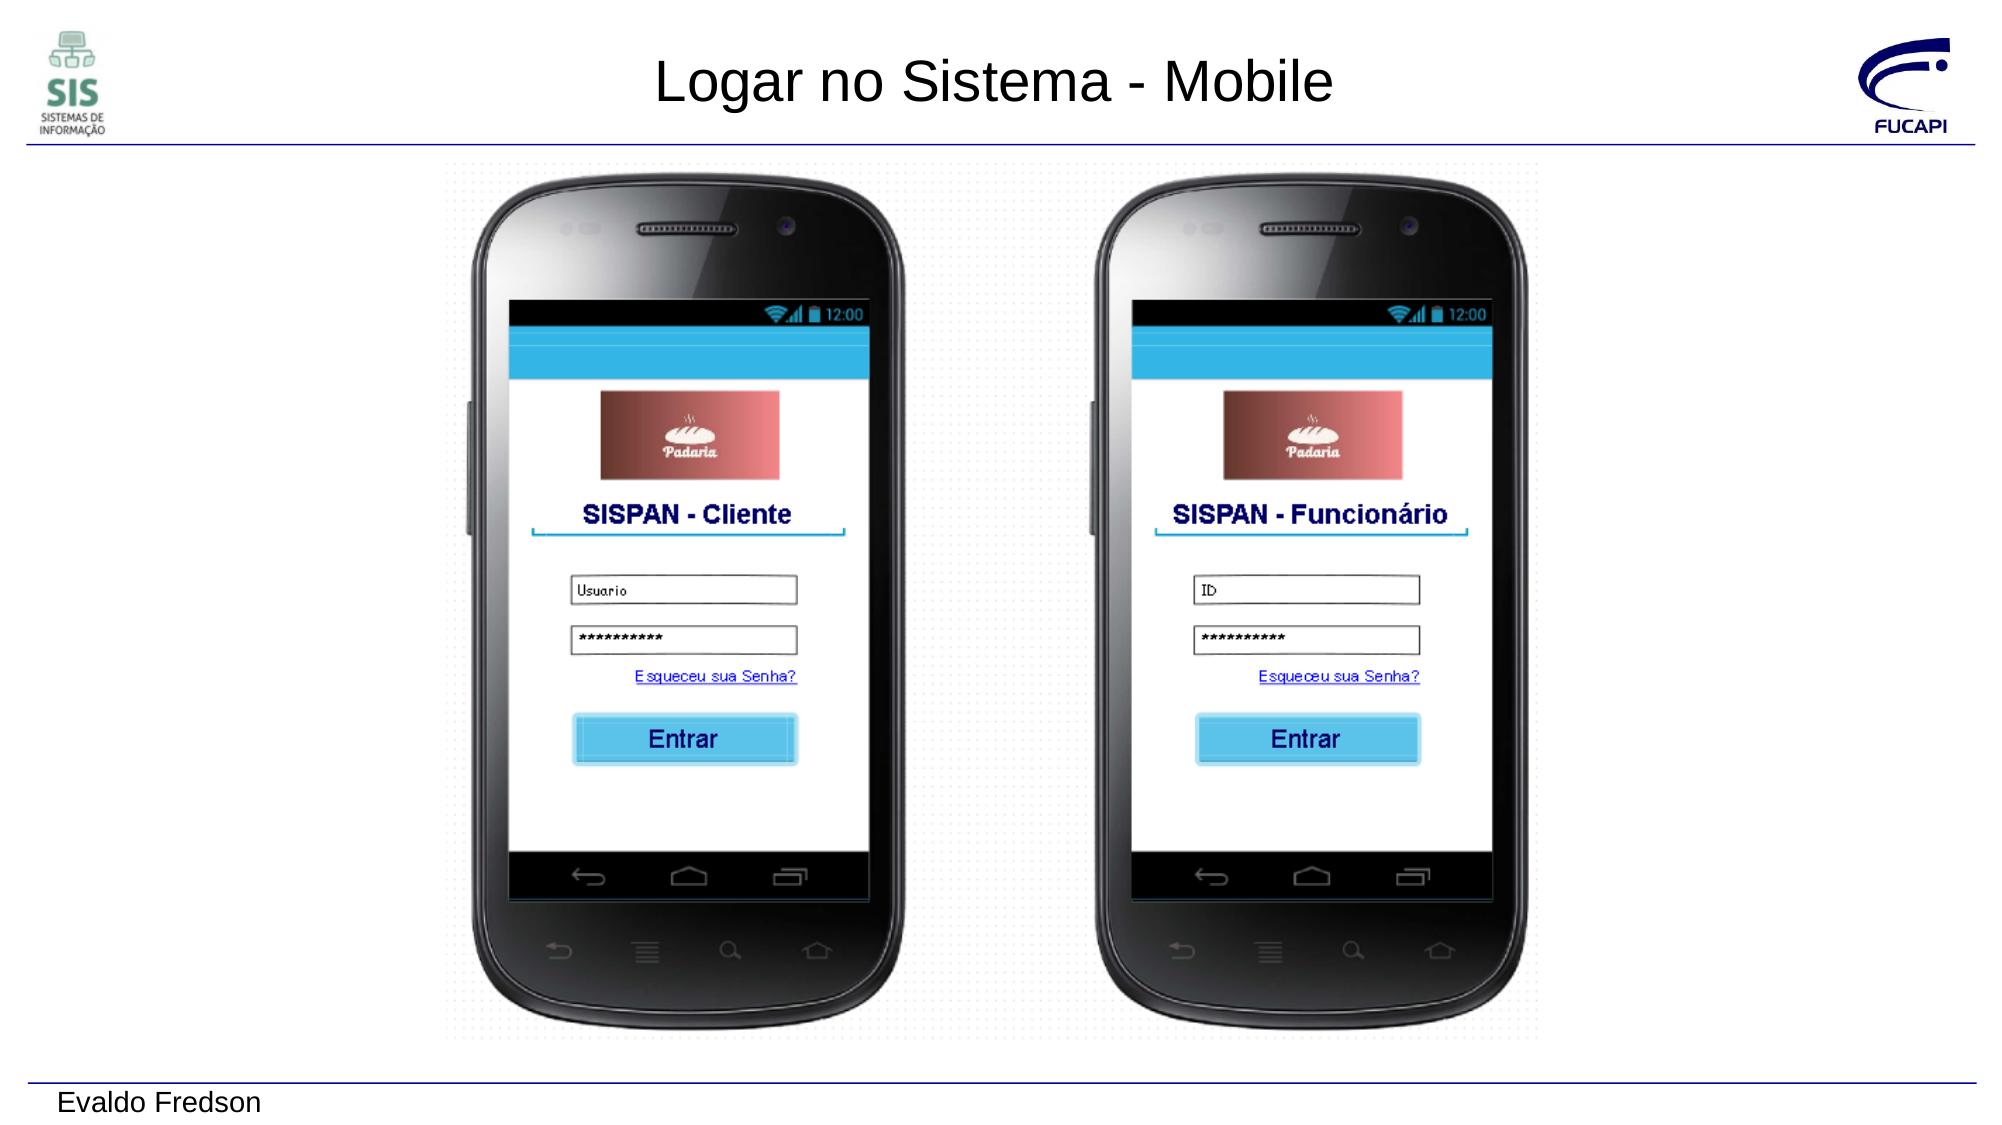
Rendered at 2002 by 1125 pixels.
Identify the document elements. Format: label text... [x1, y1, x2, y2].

text_box Evaldo Fredson [42, 1075, 459, 1125]
picture [33, 24, 111, 139]
picture [446, 162, 1543, 1041]
picture [1858, 38, 1950, 133]
text_box Logar no Sistema - Mobile [292, 35, 1699, 120]
